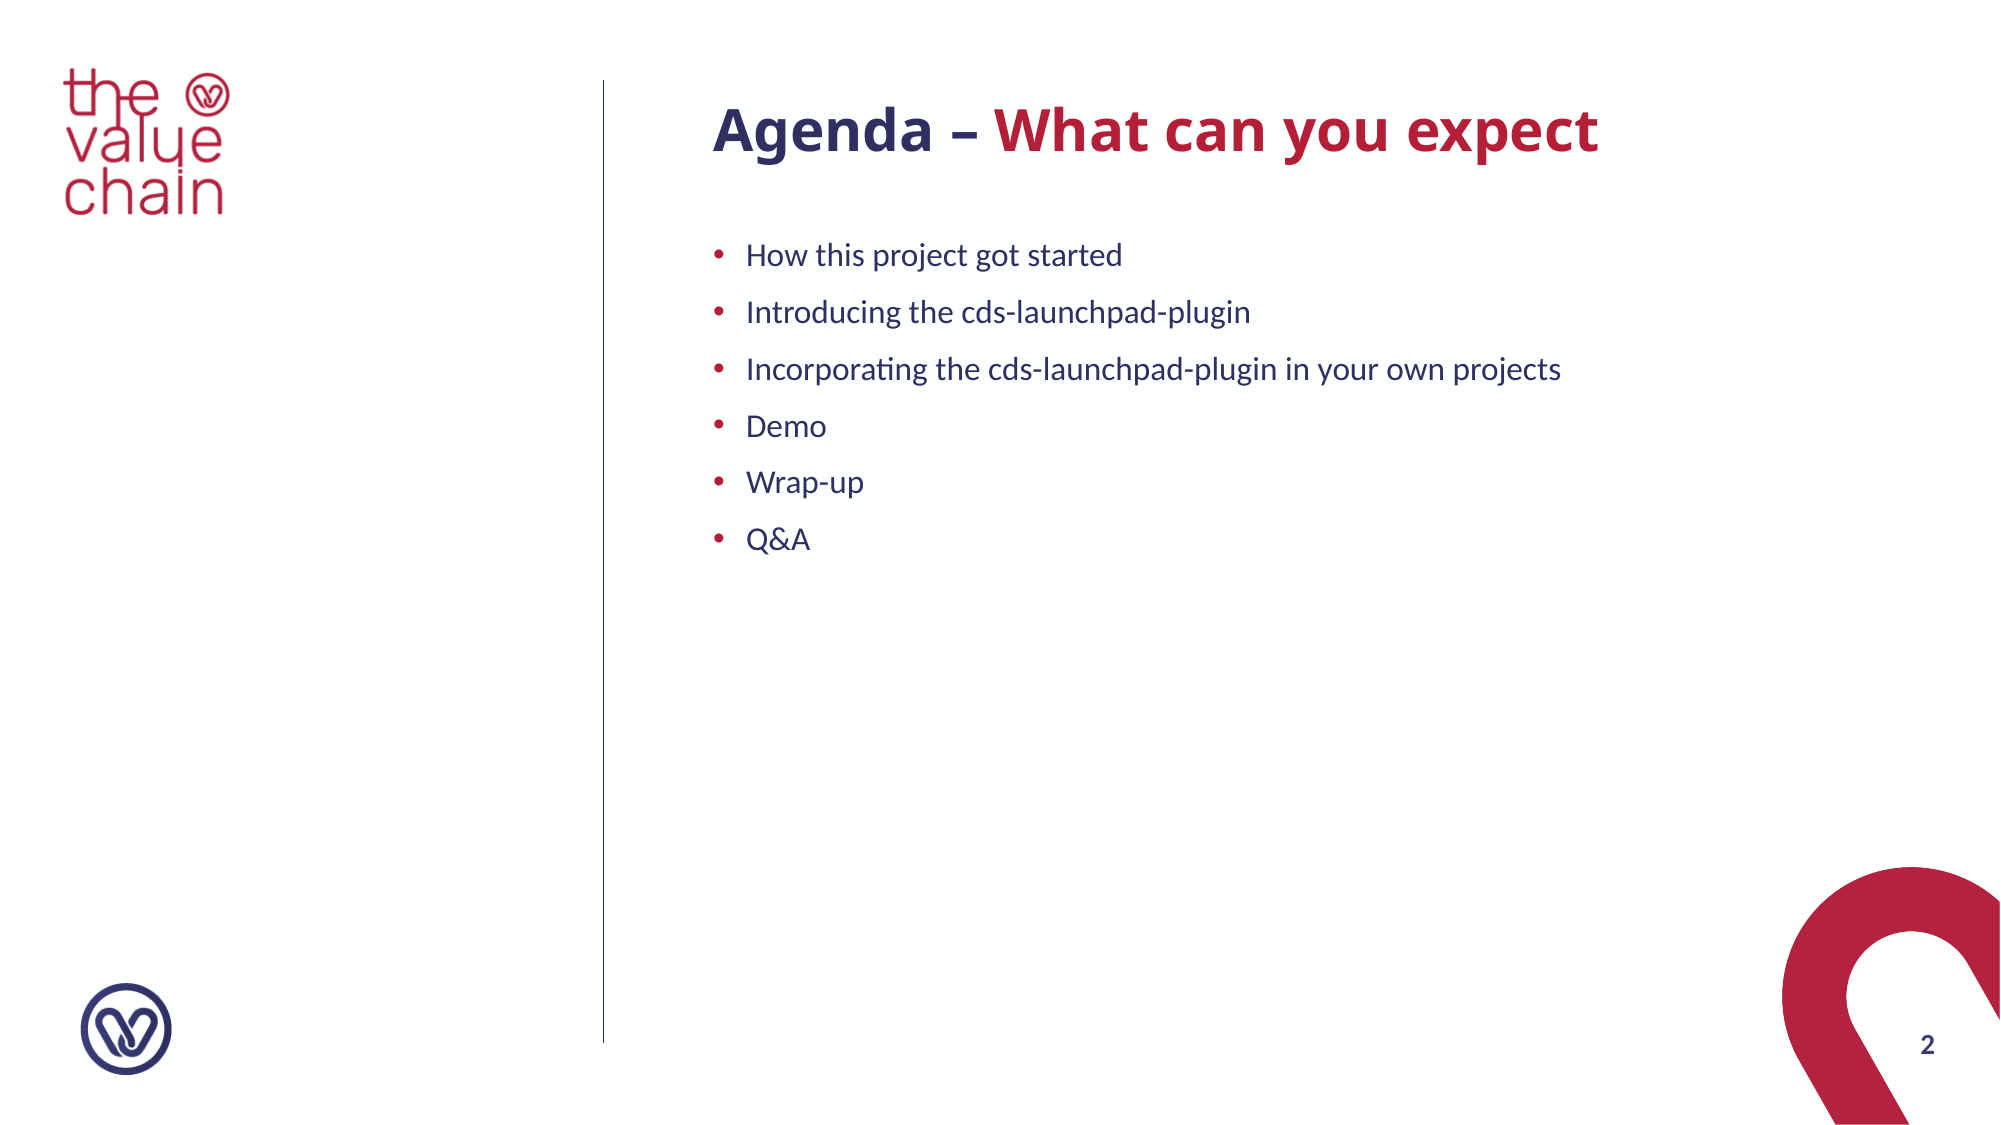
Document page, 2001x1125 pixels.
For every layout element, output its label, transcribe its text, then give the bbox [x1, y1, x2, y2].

picture [42, 47, 254, 241]
picture [1670, 774, 2000, 1125]
title Agenda – What can you expect [698, 82, 1863, 184]
picture [80, 983, 172, 1075]
list How this project got started Introducing the cds-launchpad-plugin Incorporating the cds-launchpad-plugin in your own projects Demo Wrap-up Q&A [698, 230, 1863, 990]
slide_number 2 [1877, 1011, 1978, 1075]
